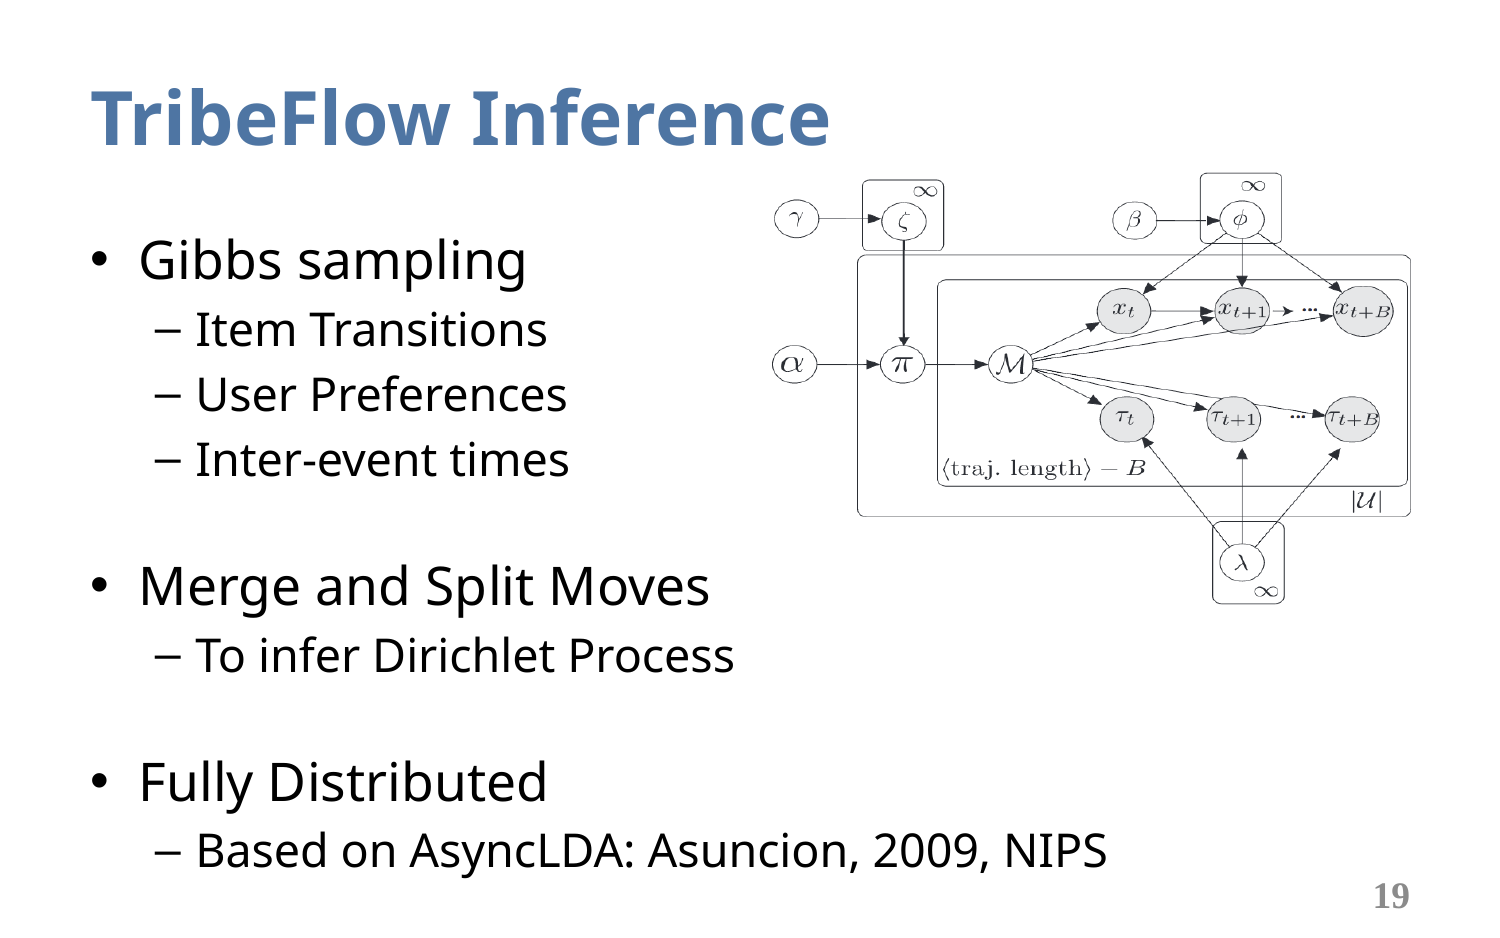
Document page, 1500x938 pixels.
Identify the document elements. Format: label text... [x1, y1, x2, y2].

picture [739, 163, 1500, 628]
list Gibbs sampling Item Transitions User Preferences Inter-event times Merge and Split Moves To infer Dirichlet Process Fully Distributed Based on AsyncLDA: Asuncion, 2009, NIPS [75, 218, 1425, 886]
title TribeFlow Inference [75, 37, 1425, 194]
slide_number 19 [1074, 868, 1425, 919]
